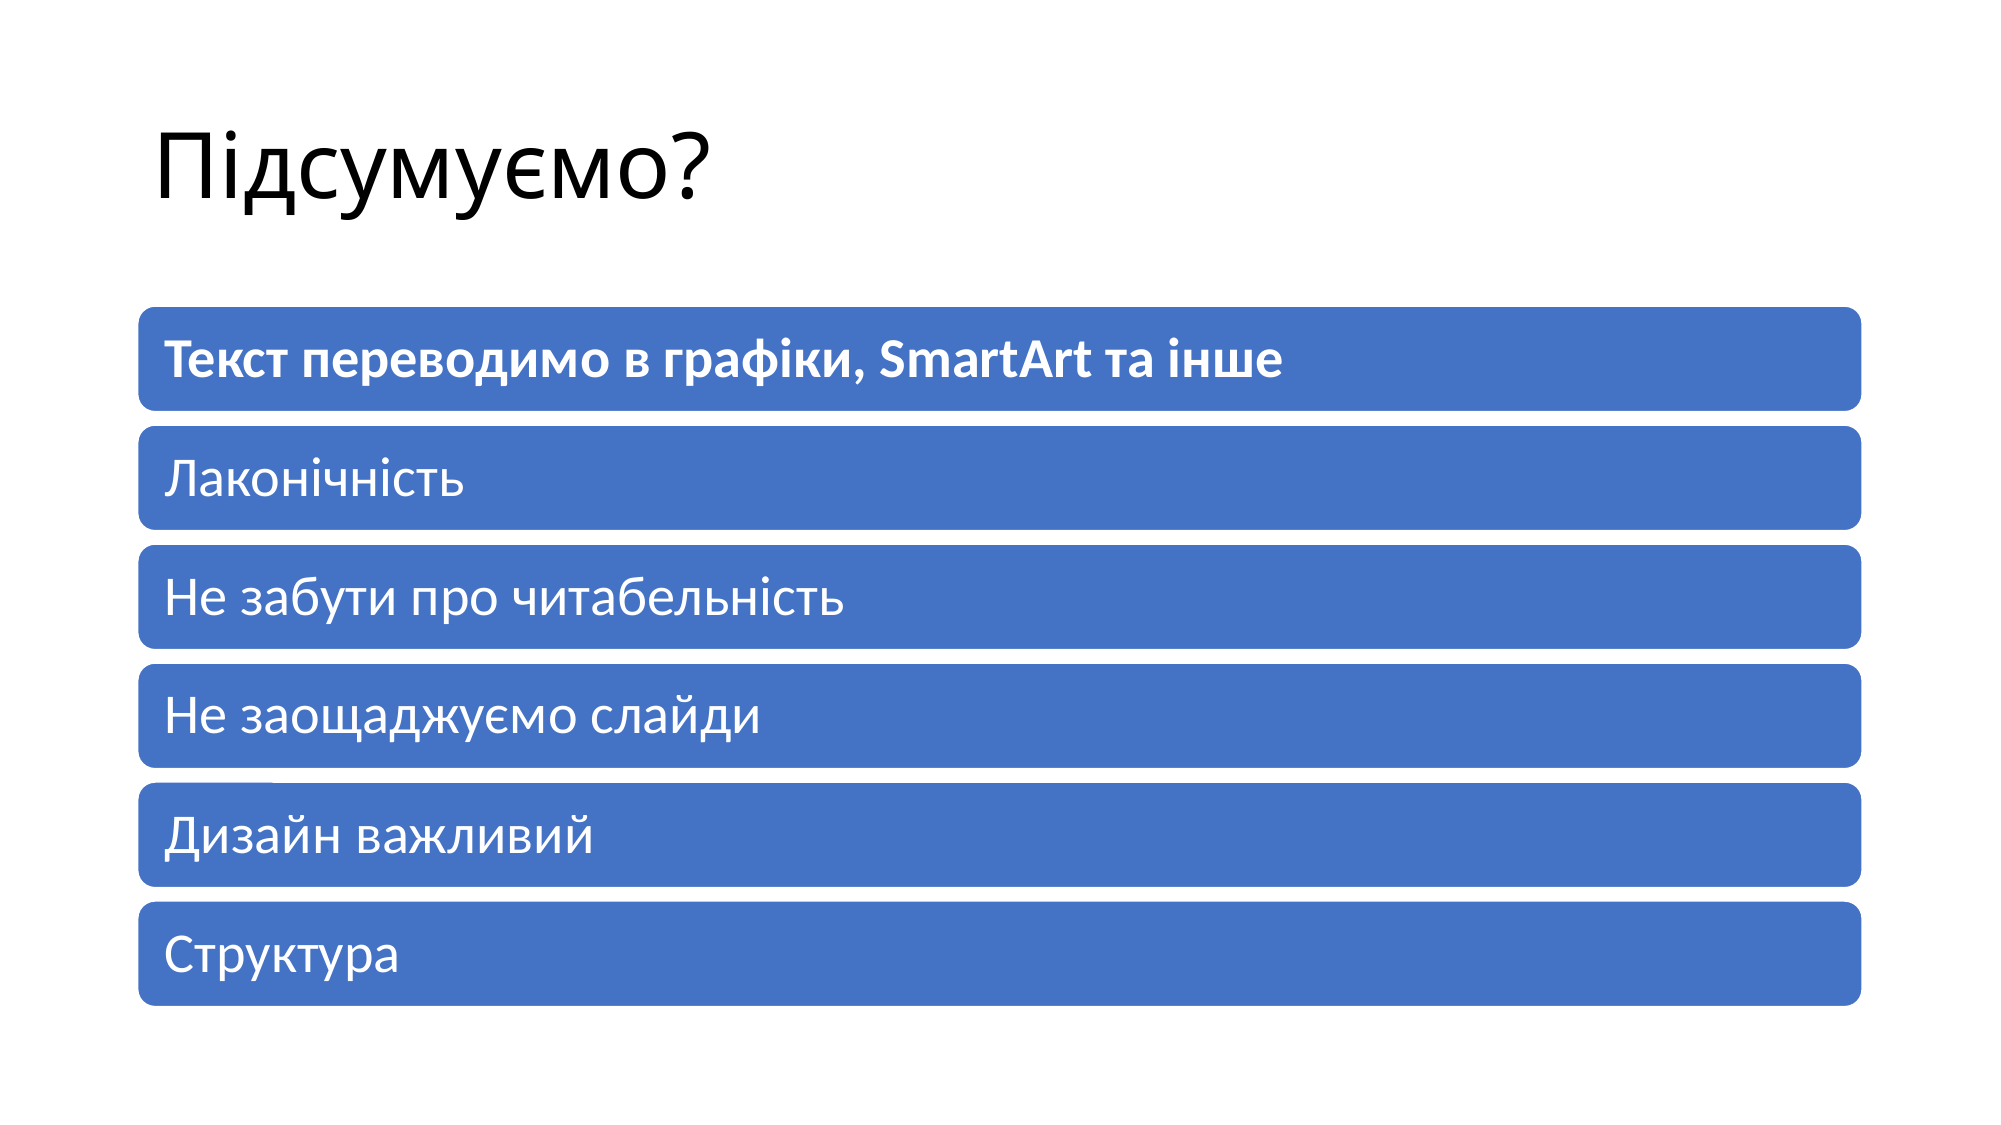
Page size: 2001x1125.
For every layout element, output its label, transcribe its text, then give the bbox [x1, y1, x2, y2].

title Підсумуємо? [137, 59, 1863, 278]
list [137, 299, 1863, 1014]
